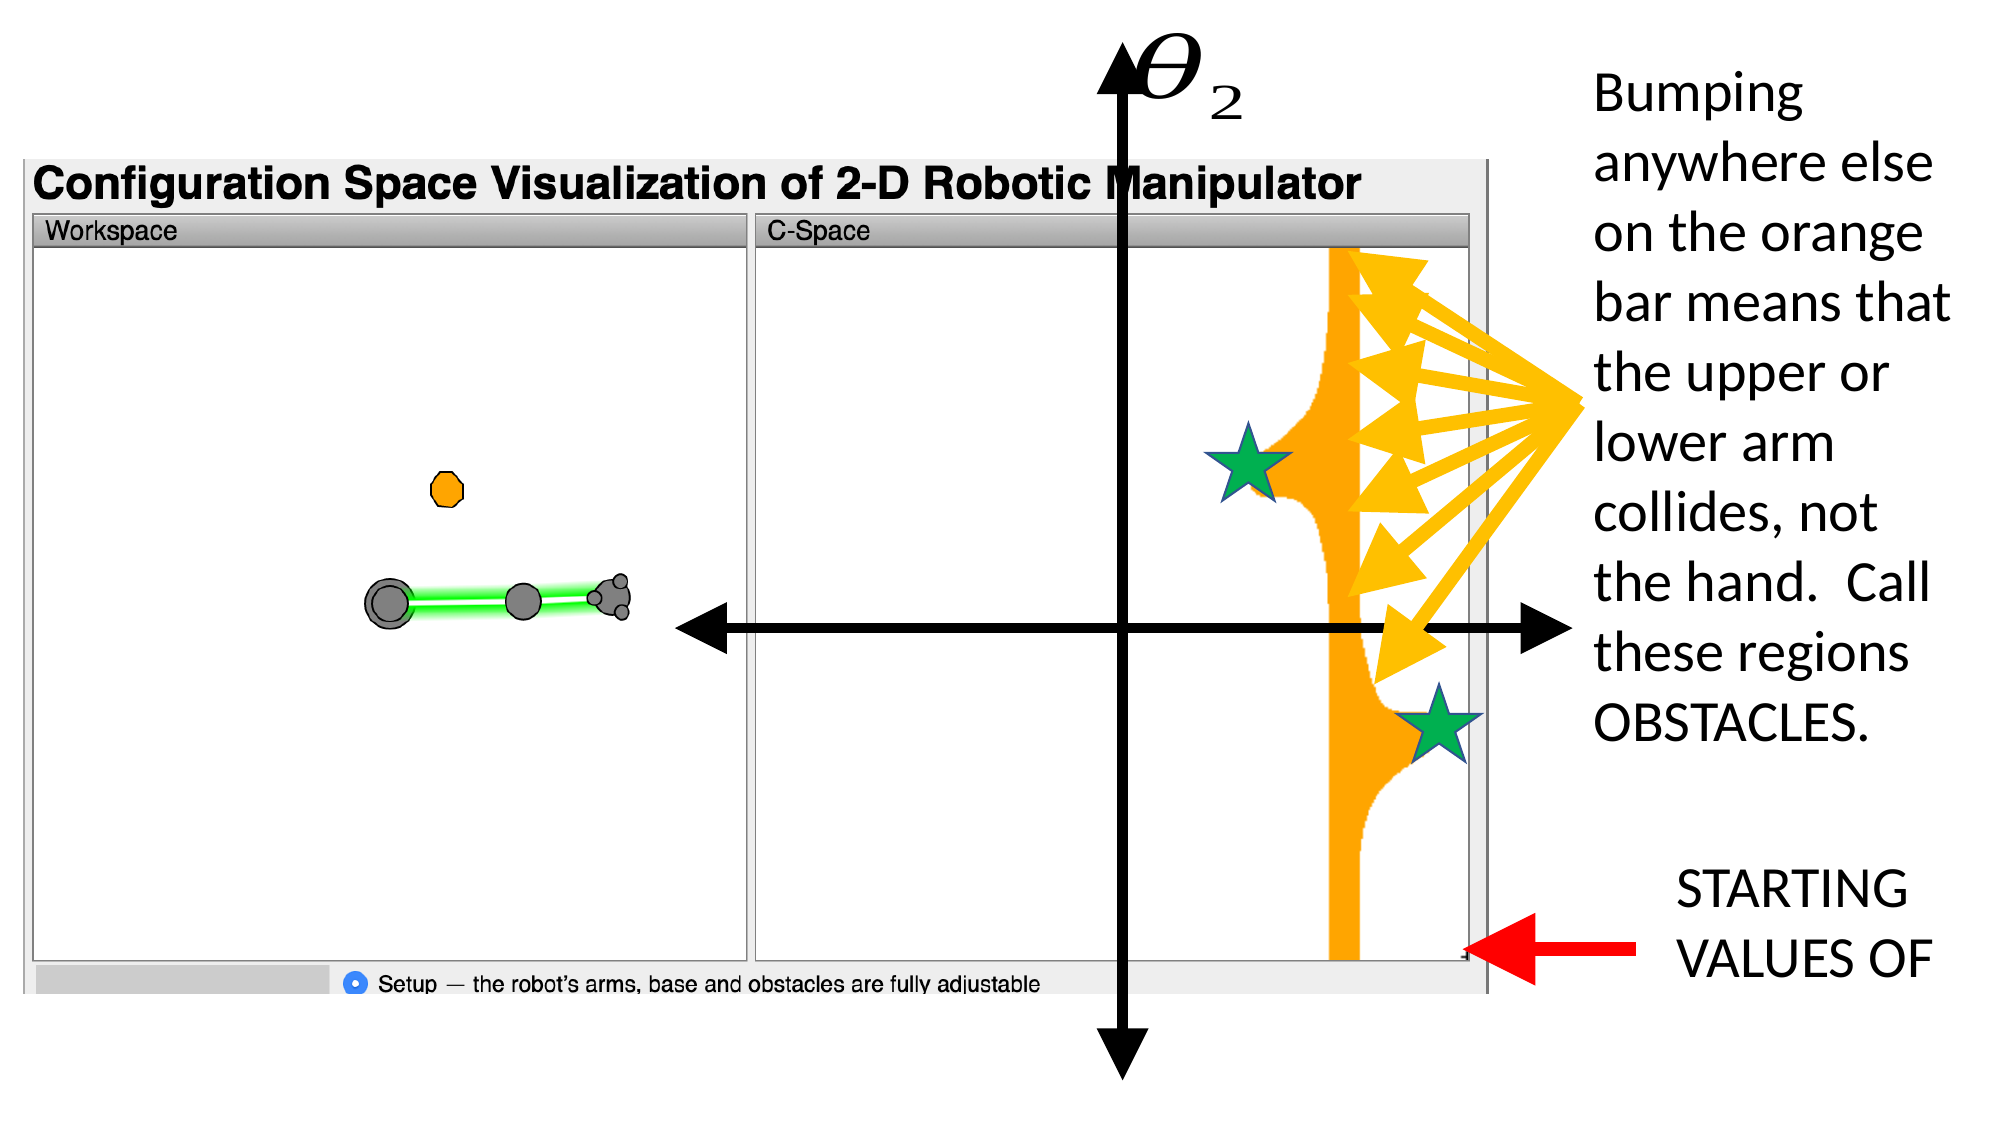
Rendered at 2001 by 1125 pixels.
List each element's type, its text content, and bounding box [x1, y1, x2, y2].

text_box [1347, 440, 1579, 512]
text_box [1347, 512, 1579, 598]
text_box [1374, 598, 1579, 685]
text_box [1347, 250, 1579, 408]
picture [1123, 159, 1489, 628]
picture [1123, 629, 1489, 994]
text_box Bumping anywhere else on the orange bar means that the upper or lower arm collides, not the hand. Call these regions OBSTACLES. [1578, 46, 1968, 761]
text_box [1347, 408, 1579, 440]
picture [23, 159, 1122, 994]
